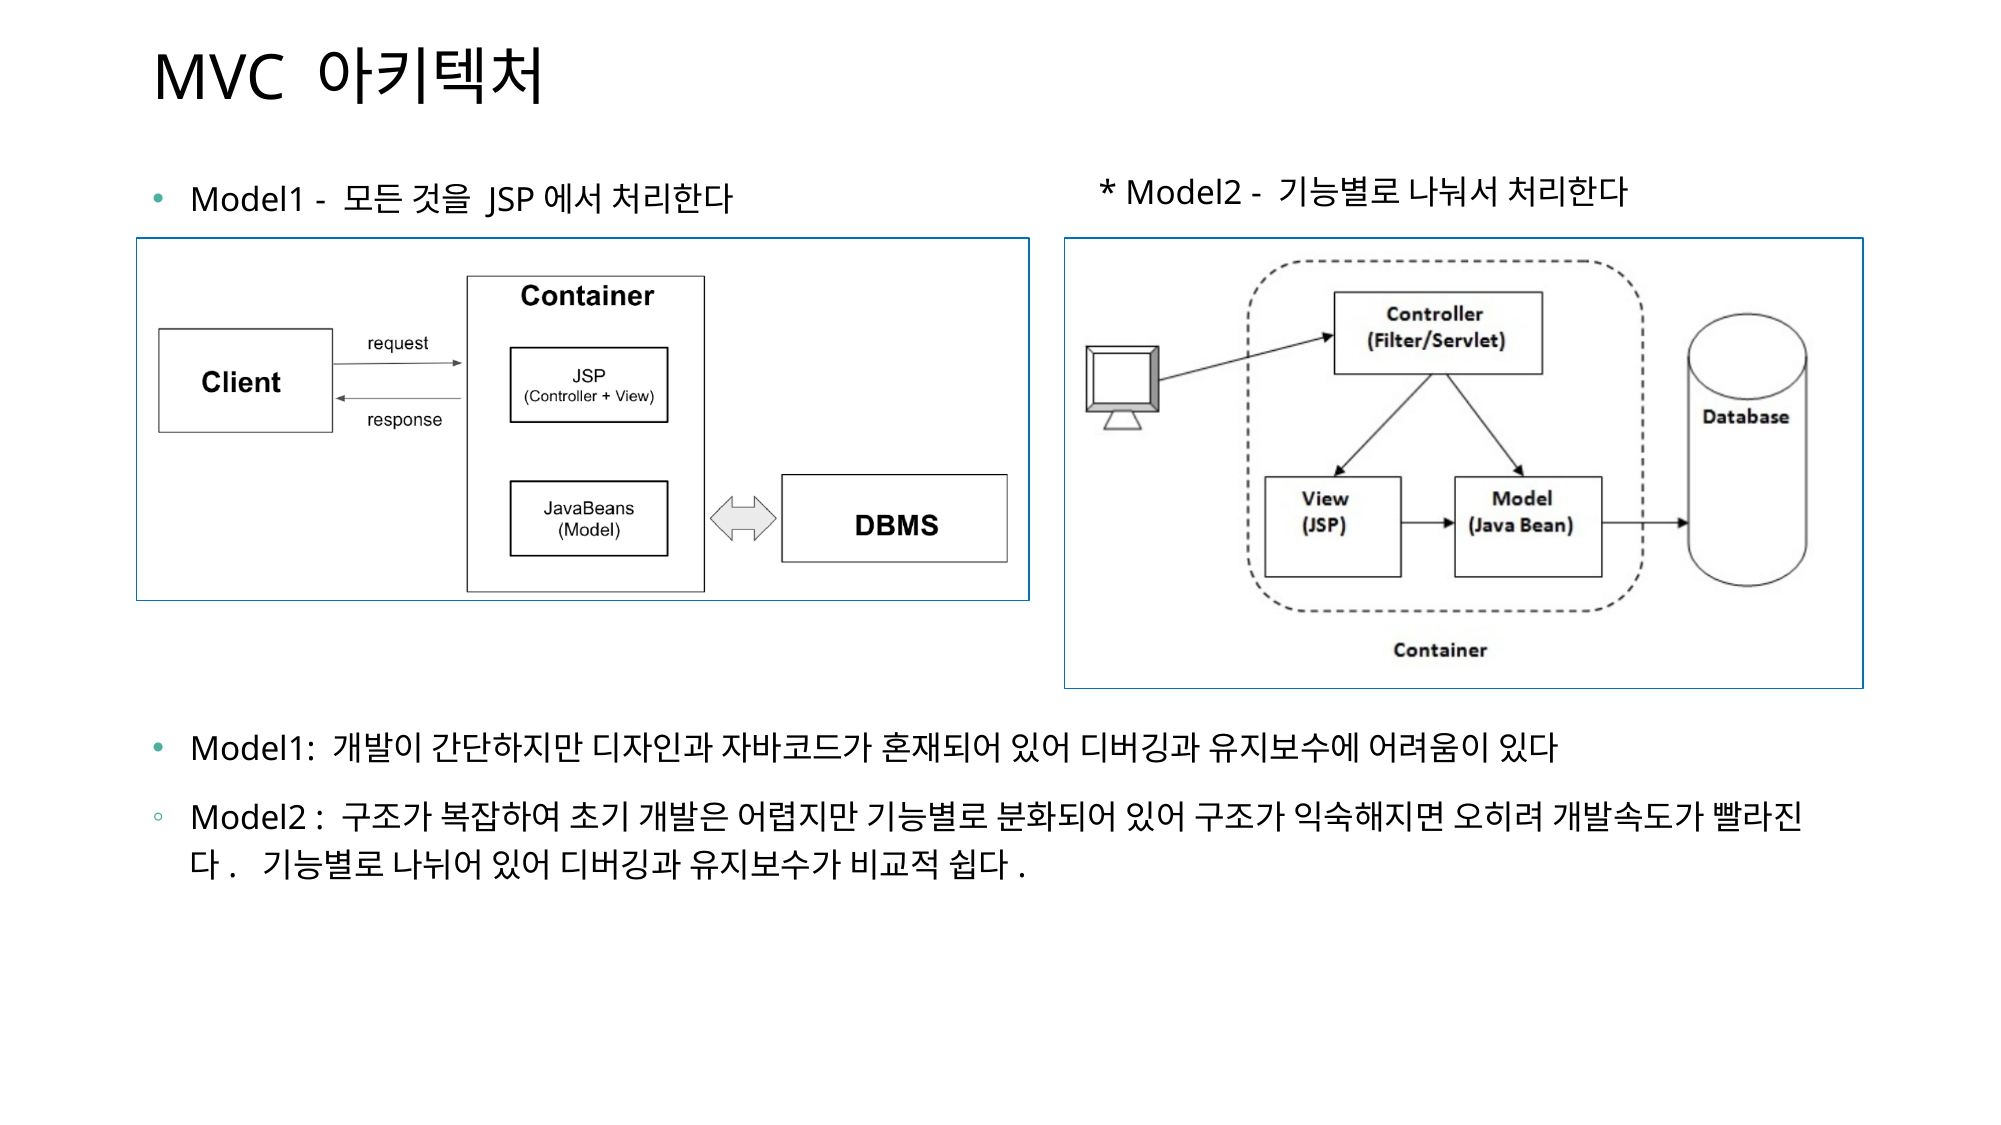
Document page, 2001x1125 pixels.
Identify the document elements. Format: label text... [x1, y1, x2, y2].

list Model1 - 모든 것을 JSP에서 처리한다 Model1: 개발이 간단하지만 디자인과 자바코드가 혼재되어 있어 디버깅과 유지보수에 어려움이 있다 Model2 : 구조가 복잡하여 초기 개발은 어렵지만 기능별로 분화되어 있어 구조가 익숙해지면 오히려 개발속도가 빨라진다. 기능별로 나뉘어 있어 디버깅과 유지보수가 비교적 쉽다. [137, 162, 1863, 1014]
picture [1064, 238, 1863, 688]
title MVC 아키텍처 [137, 22, 1863, 136]
picture [137, 238, 1029, 601]
text_box * Model2 - 기능별로 나눠서 처리한다 [1083, 163, 1688, 219]
